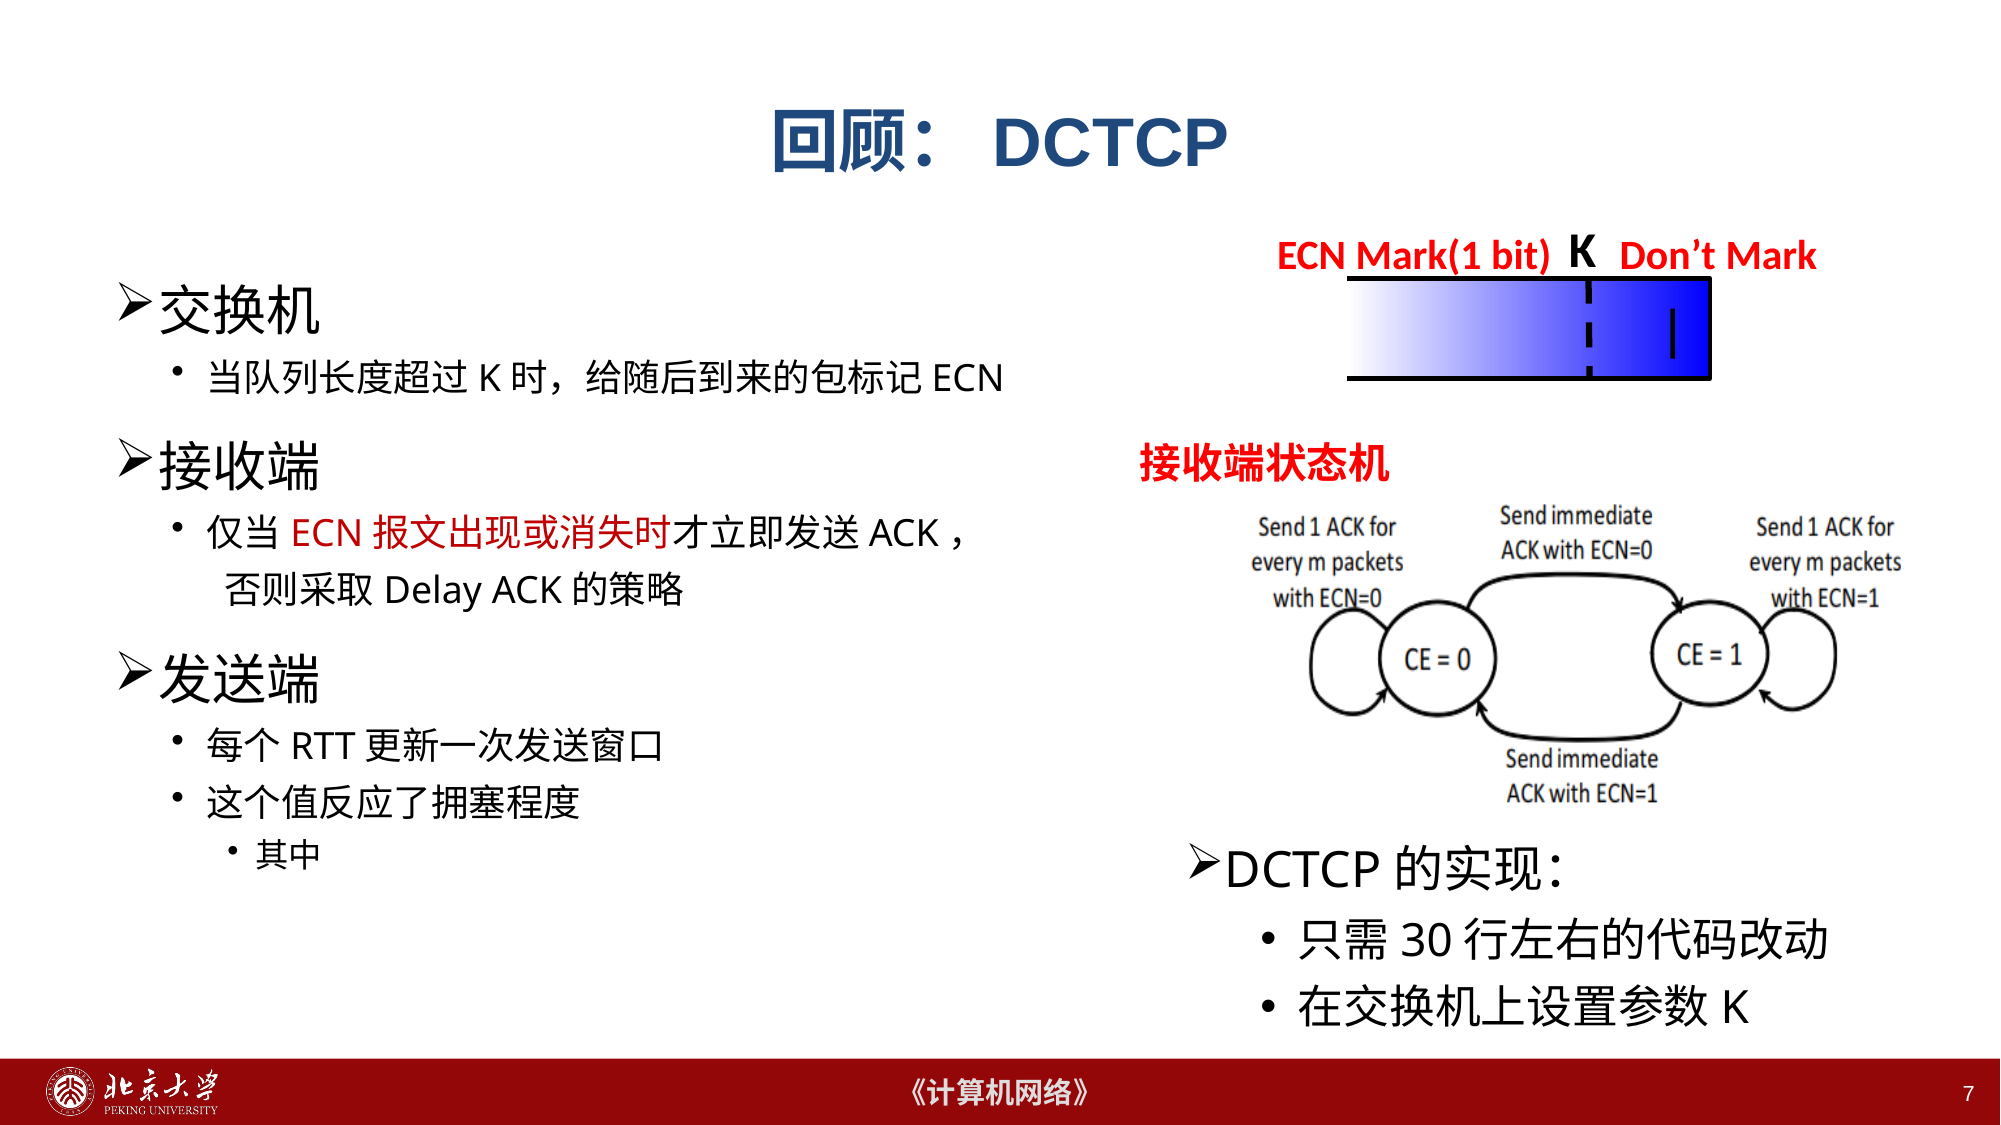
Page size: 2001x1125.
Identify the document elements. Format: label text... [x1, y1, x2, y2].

picture [46, 1067, 218, 1116]
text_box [1262, 210, 1841, 379]
slide_number 7 [1522, 1072, 1990, 1125]
text_box DCTCP的实现： 只需30行左右的代码改动 在交换机上设置参数K [1170, 830, 1887, 1044]
text_box 接收端状态机 [1124, 429, 1442, 495]
picture [1232, 455, 1927, 839]
title 回顾：DCTCP [99, 45, 1900, 233]
